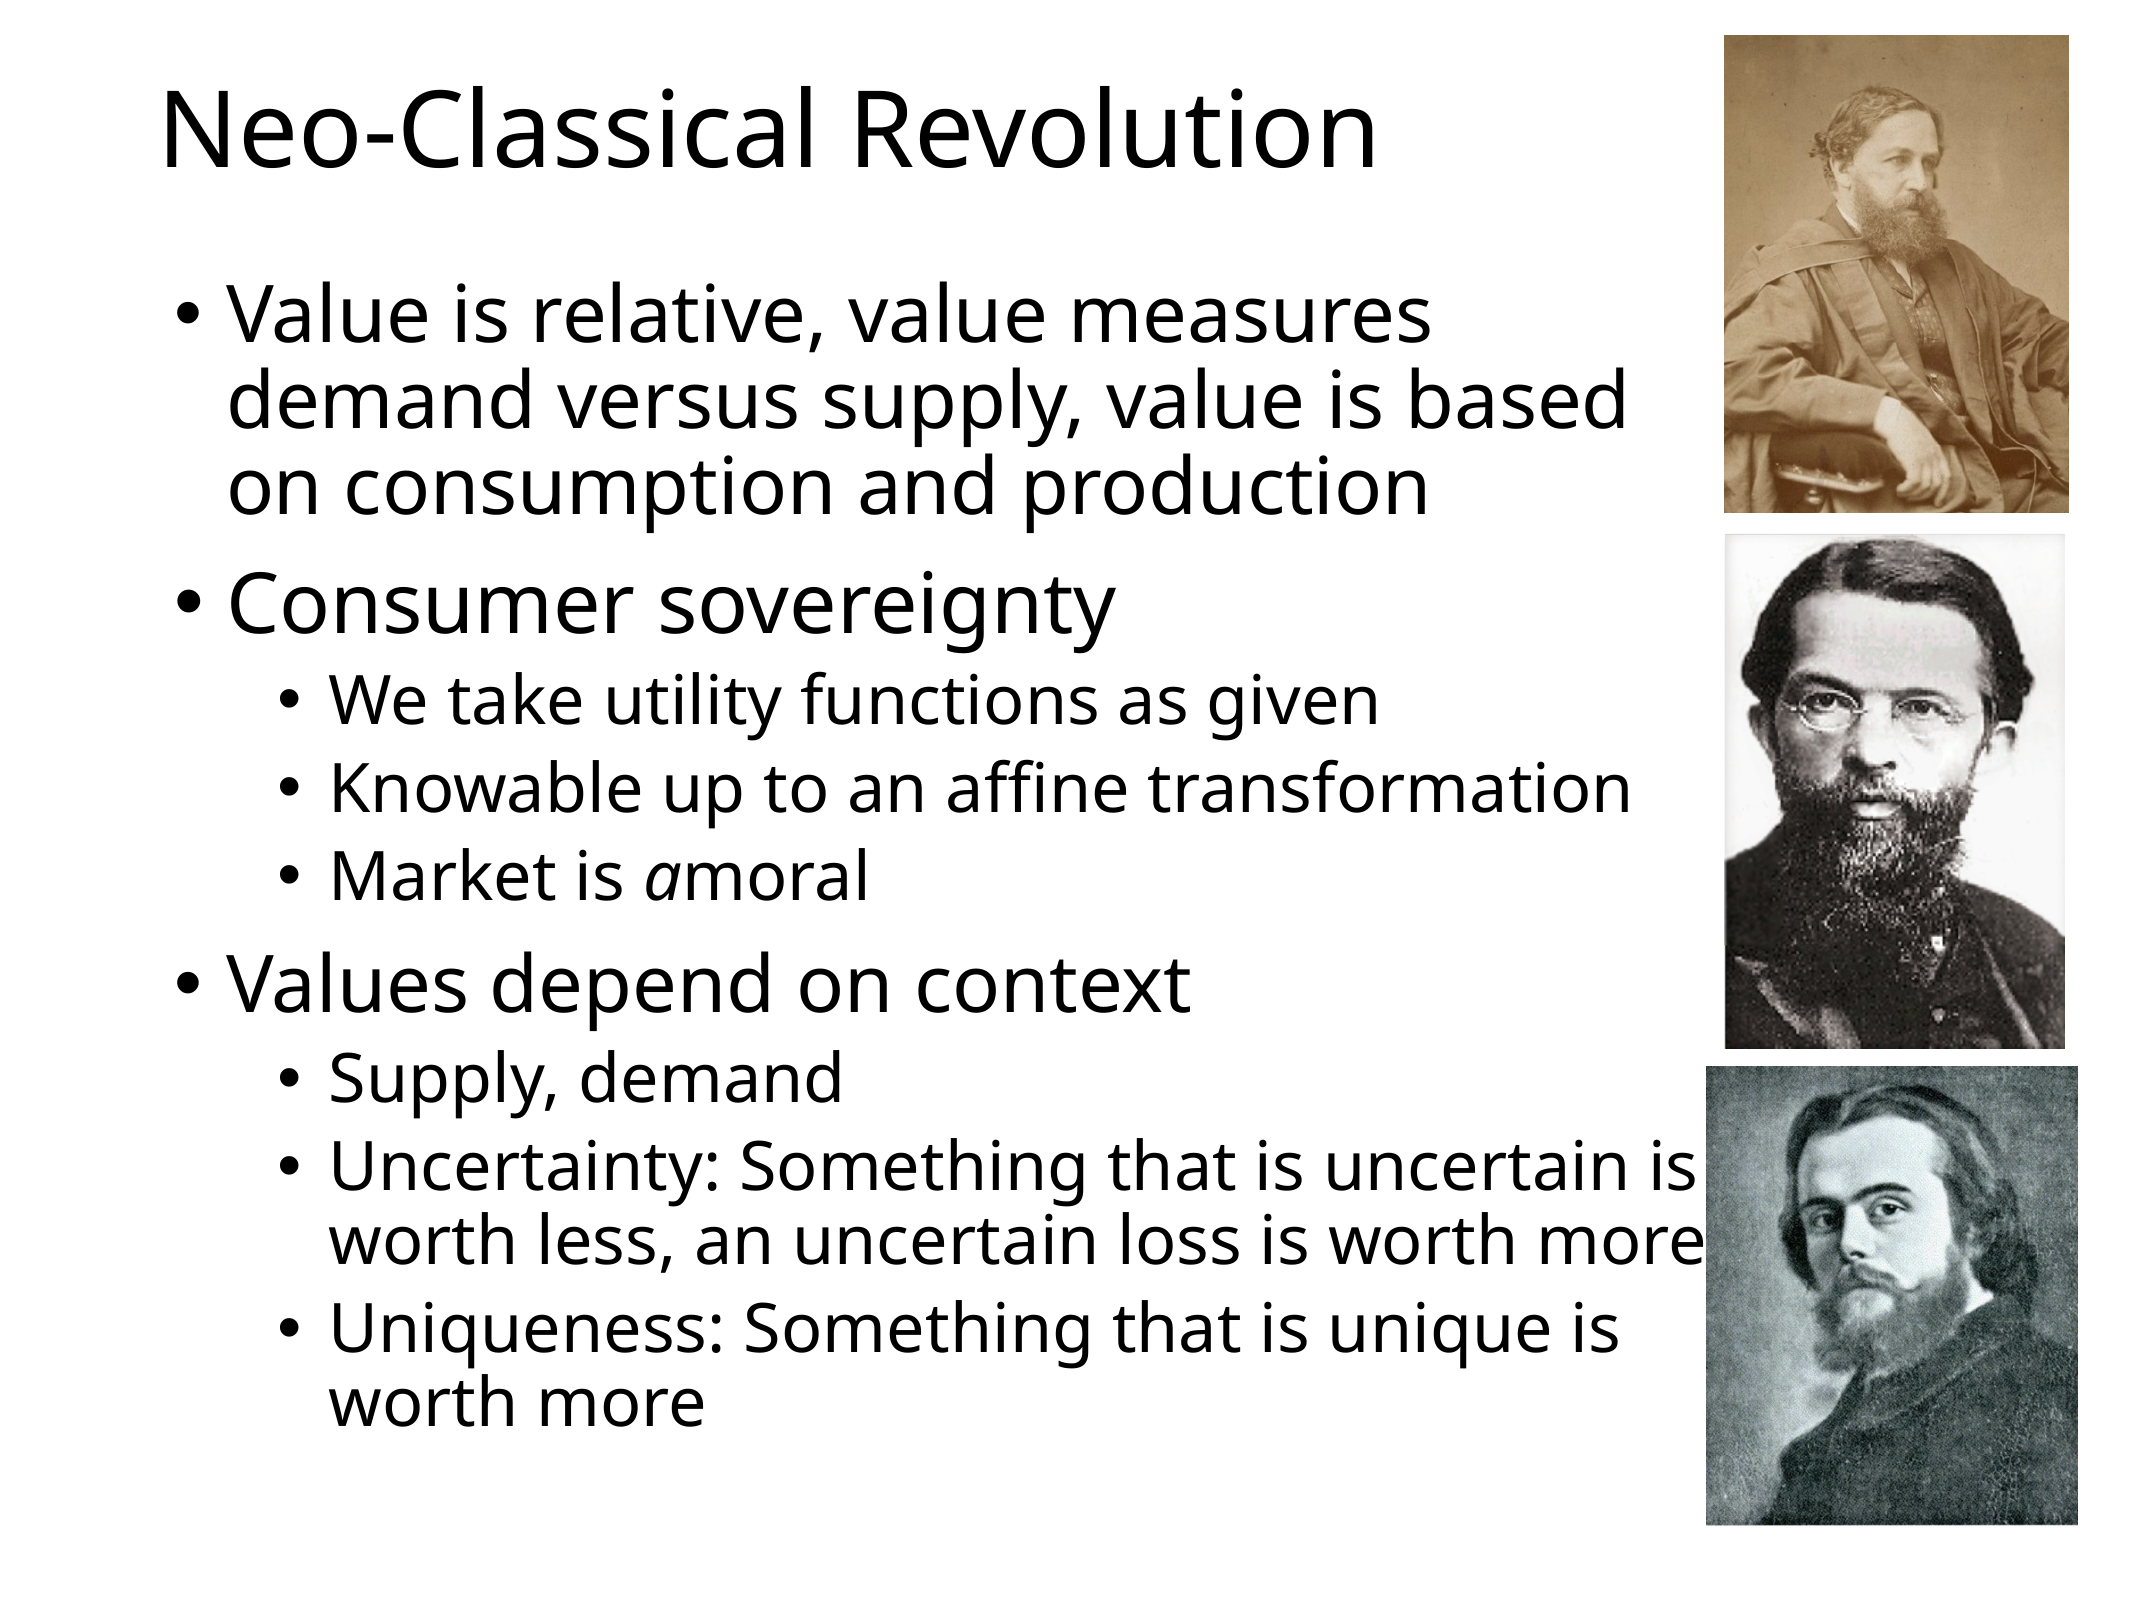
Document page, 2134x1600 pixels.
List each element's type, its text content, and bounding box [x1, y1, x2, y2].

picture [1724, 533, 2065, 1049]
picture [1706, 1066, 2078, 1526]
picture [1724, 35, 2069, 513]
list Value is relative, value measures demand versus supply, value is based on consumption and production Consumer sovereignty We take utility functions as given Knowable up to an affine transformation Market is amoral Values depend on context Supply, demand Uncertainty: Something that is uncertain is worth less, an uncertain loss is worth more Uniqueness: Something that is unique is worth more [159, 266, 1725, 1526]
title Neo-Classical Revolution [142, 0, 1956, 267]
